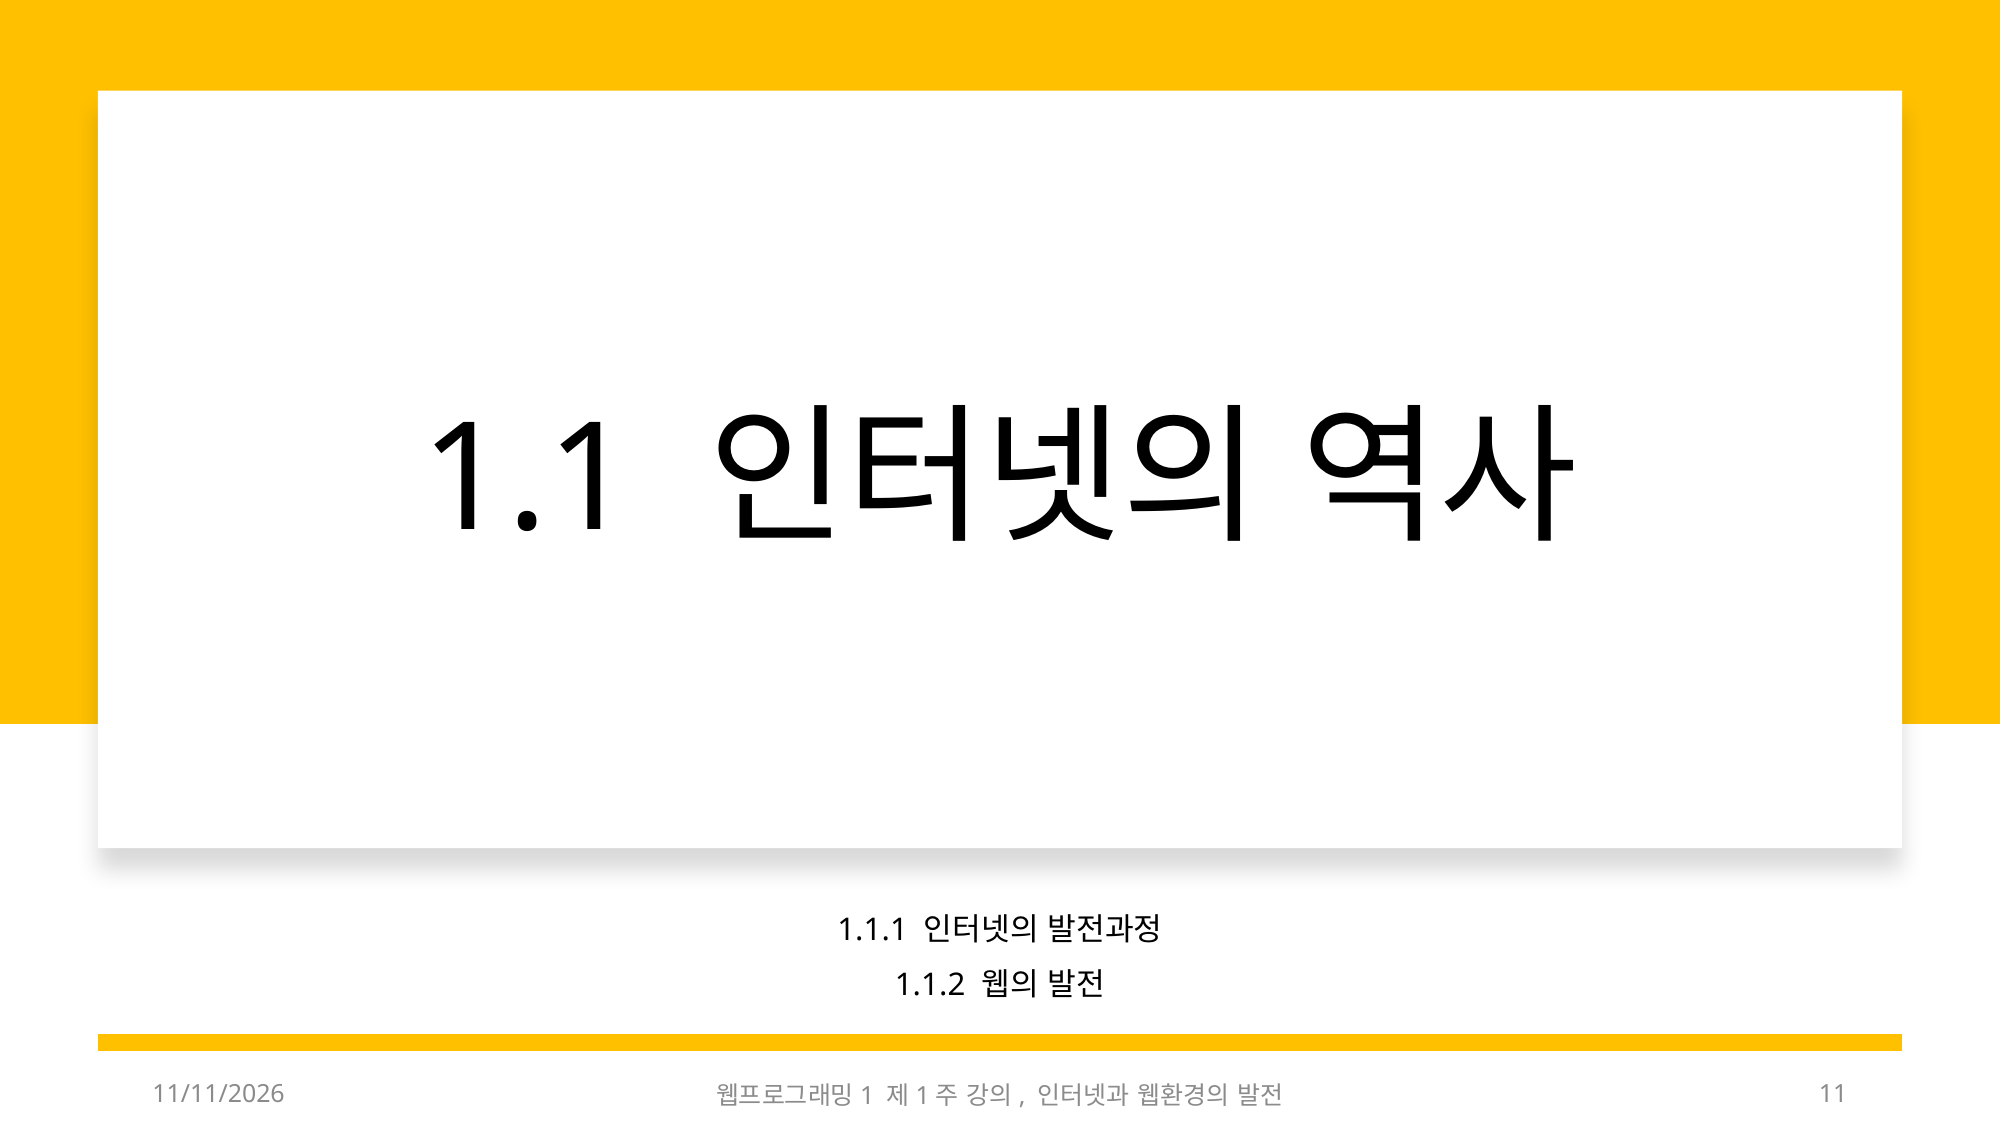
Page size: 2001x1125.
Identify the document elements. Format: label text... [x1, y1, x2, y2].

slide_number 11 [1412, 1065, 1863, 1125]
text_box [0, 725, 2000, 1125]
list 1.1.1 인터넷의 발전과정 1.1.2 웹의 발전 [249, 904, 1750, 1012]
title 1.1 인터넷의 역사 [249, 212, 1750, 750]
text_box [0, 0, 2000, 725]
text_box [97, 89, 1903, 849]
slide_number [137, 1065, 588, 1125]
footer 웹프로그래밍1 제1주 강의, 인터넷과 웹환경의 발전 [662, 1065, 1338, 1125]
